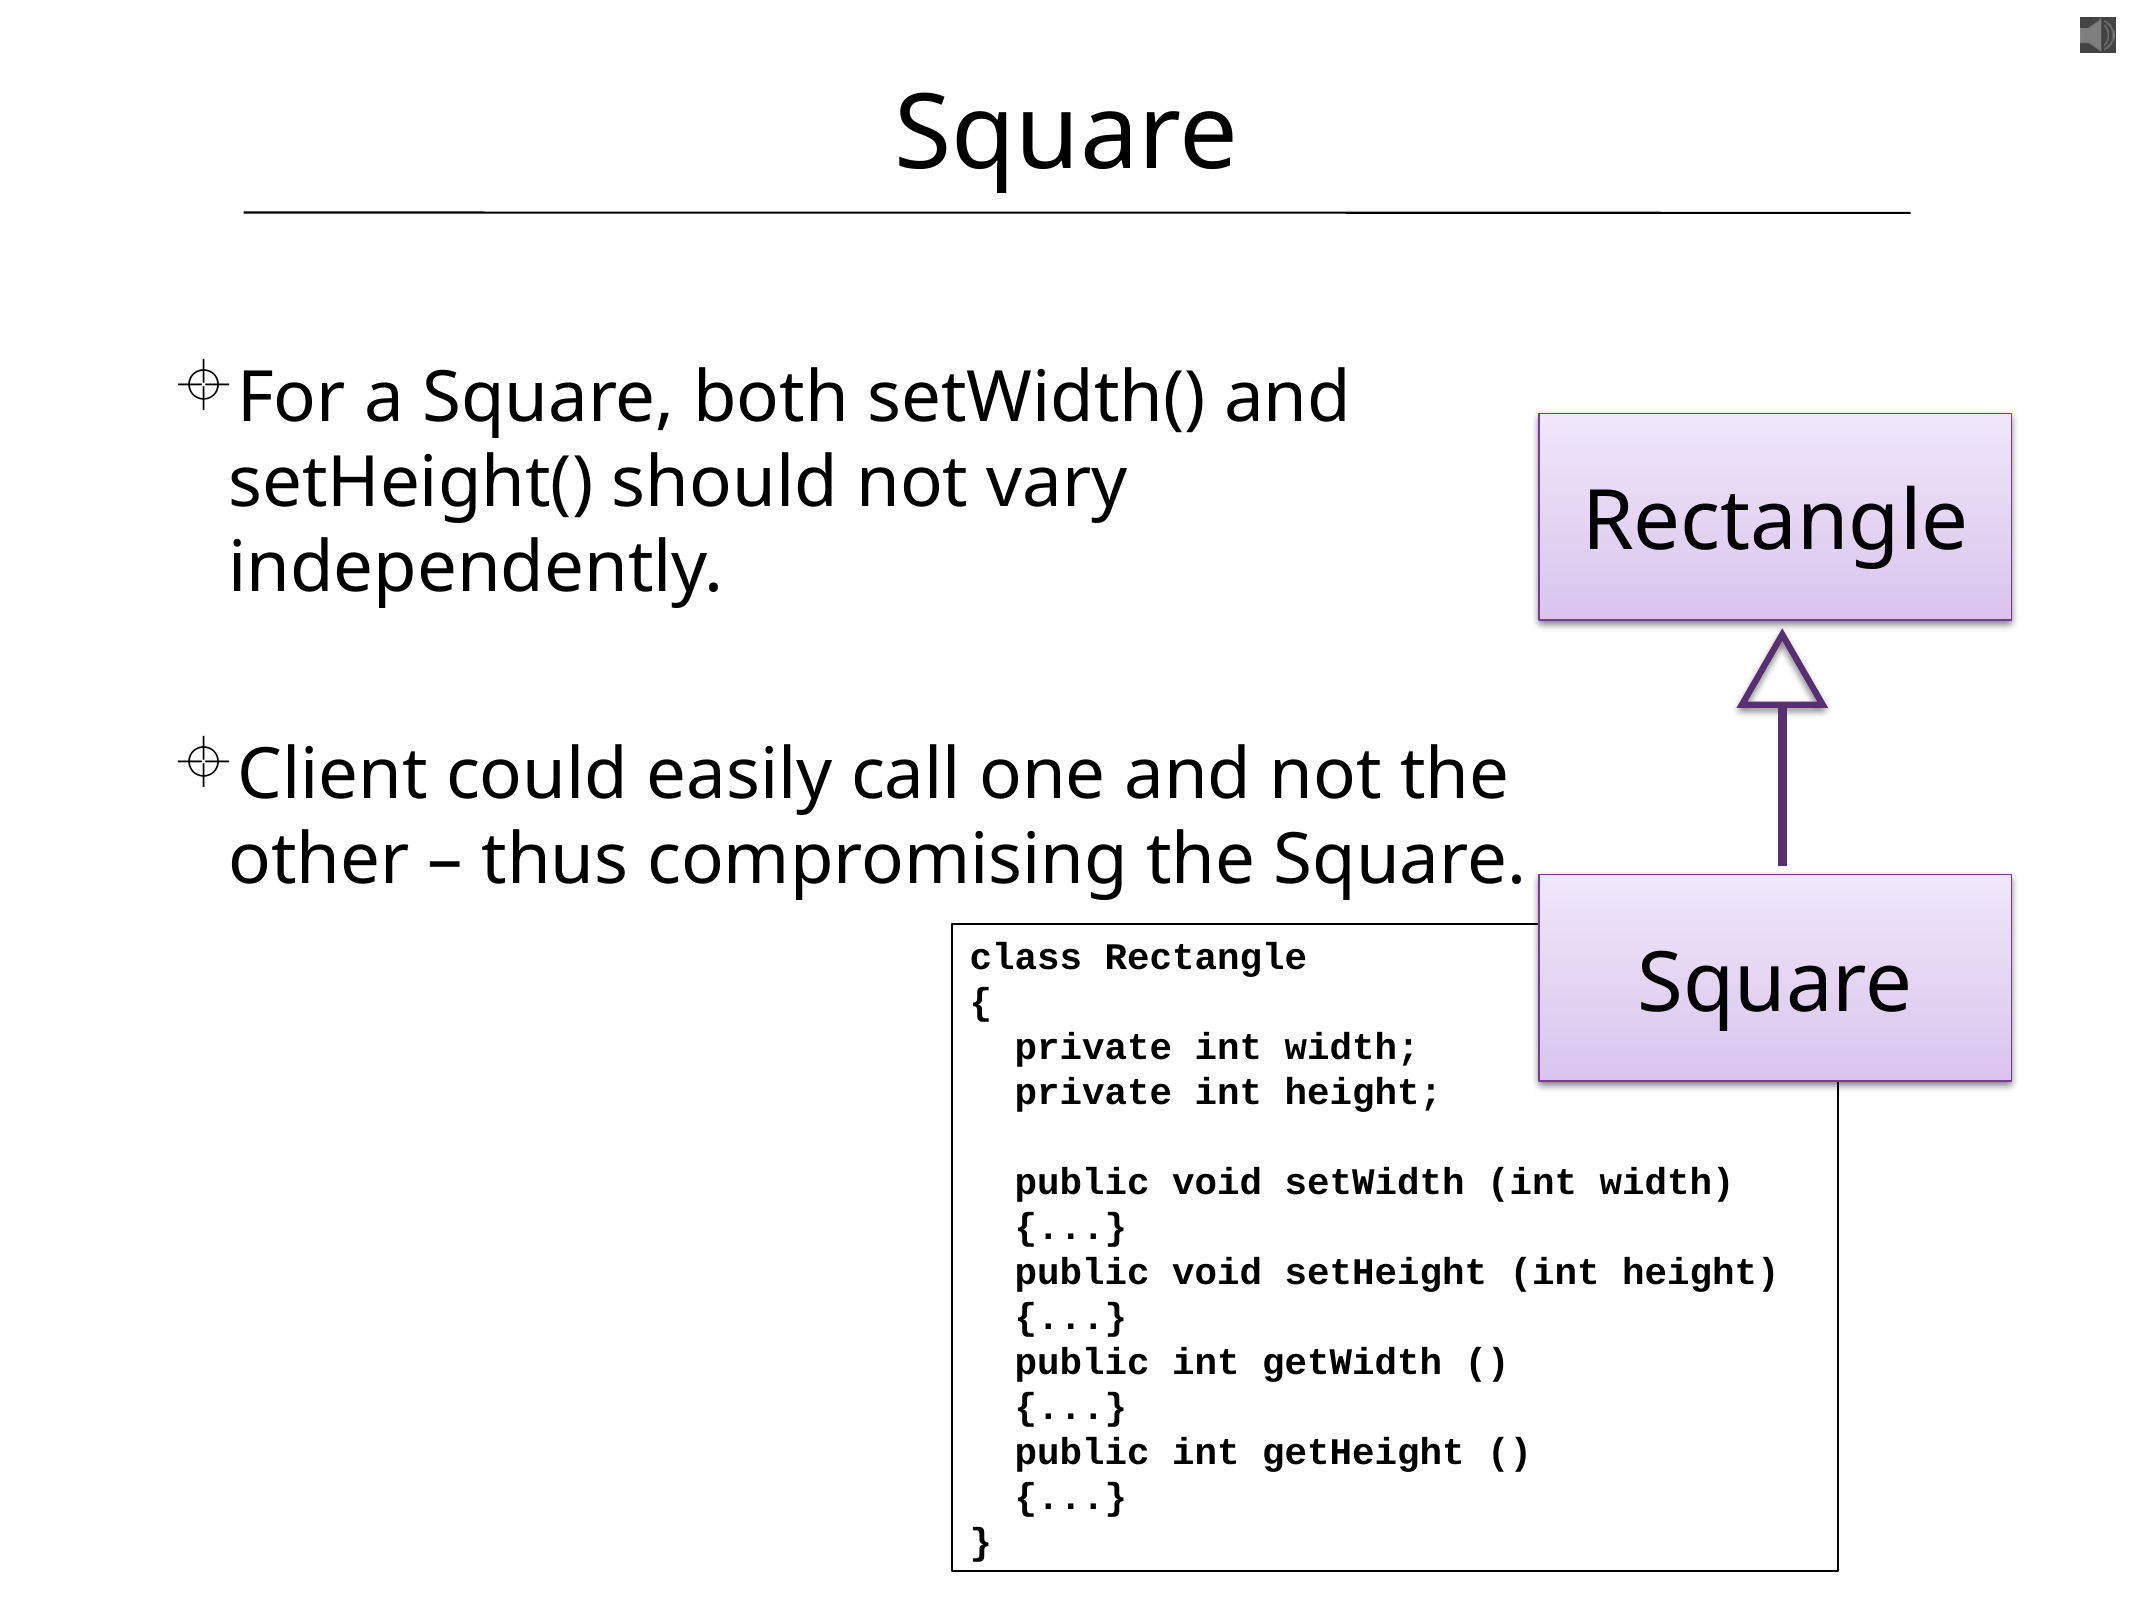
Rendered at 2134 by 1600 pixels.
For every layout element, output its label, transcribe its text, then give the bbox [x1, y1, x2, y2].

text_box Rectangle [1538, 413, 2012, 621]
text_box class Rectangle { private int width; private int height; public void setWidth (int width) {...} public void setHeight (int height) {...} public int getWidth () {...} public int getHeight () {...} } [951, 1091, 1838, 1571]
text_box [2078, 16, 2117, 55]
text_box Square [1538, 874, 2012, 1082]
title Square [105, 0, 2028, 255]
text_box [1741, 634, 1823, 705]
list For a Square, both setWidth() and setHeight() should not vary independently. Client could easily call one and not the other – thus compromising the Square. [156, 342, 1555, 1453]
